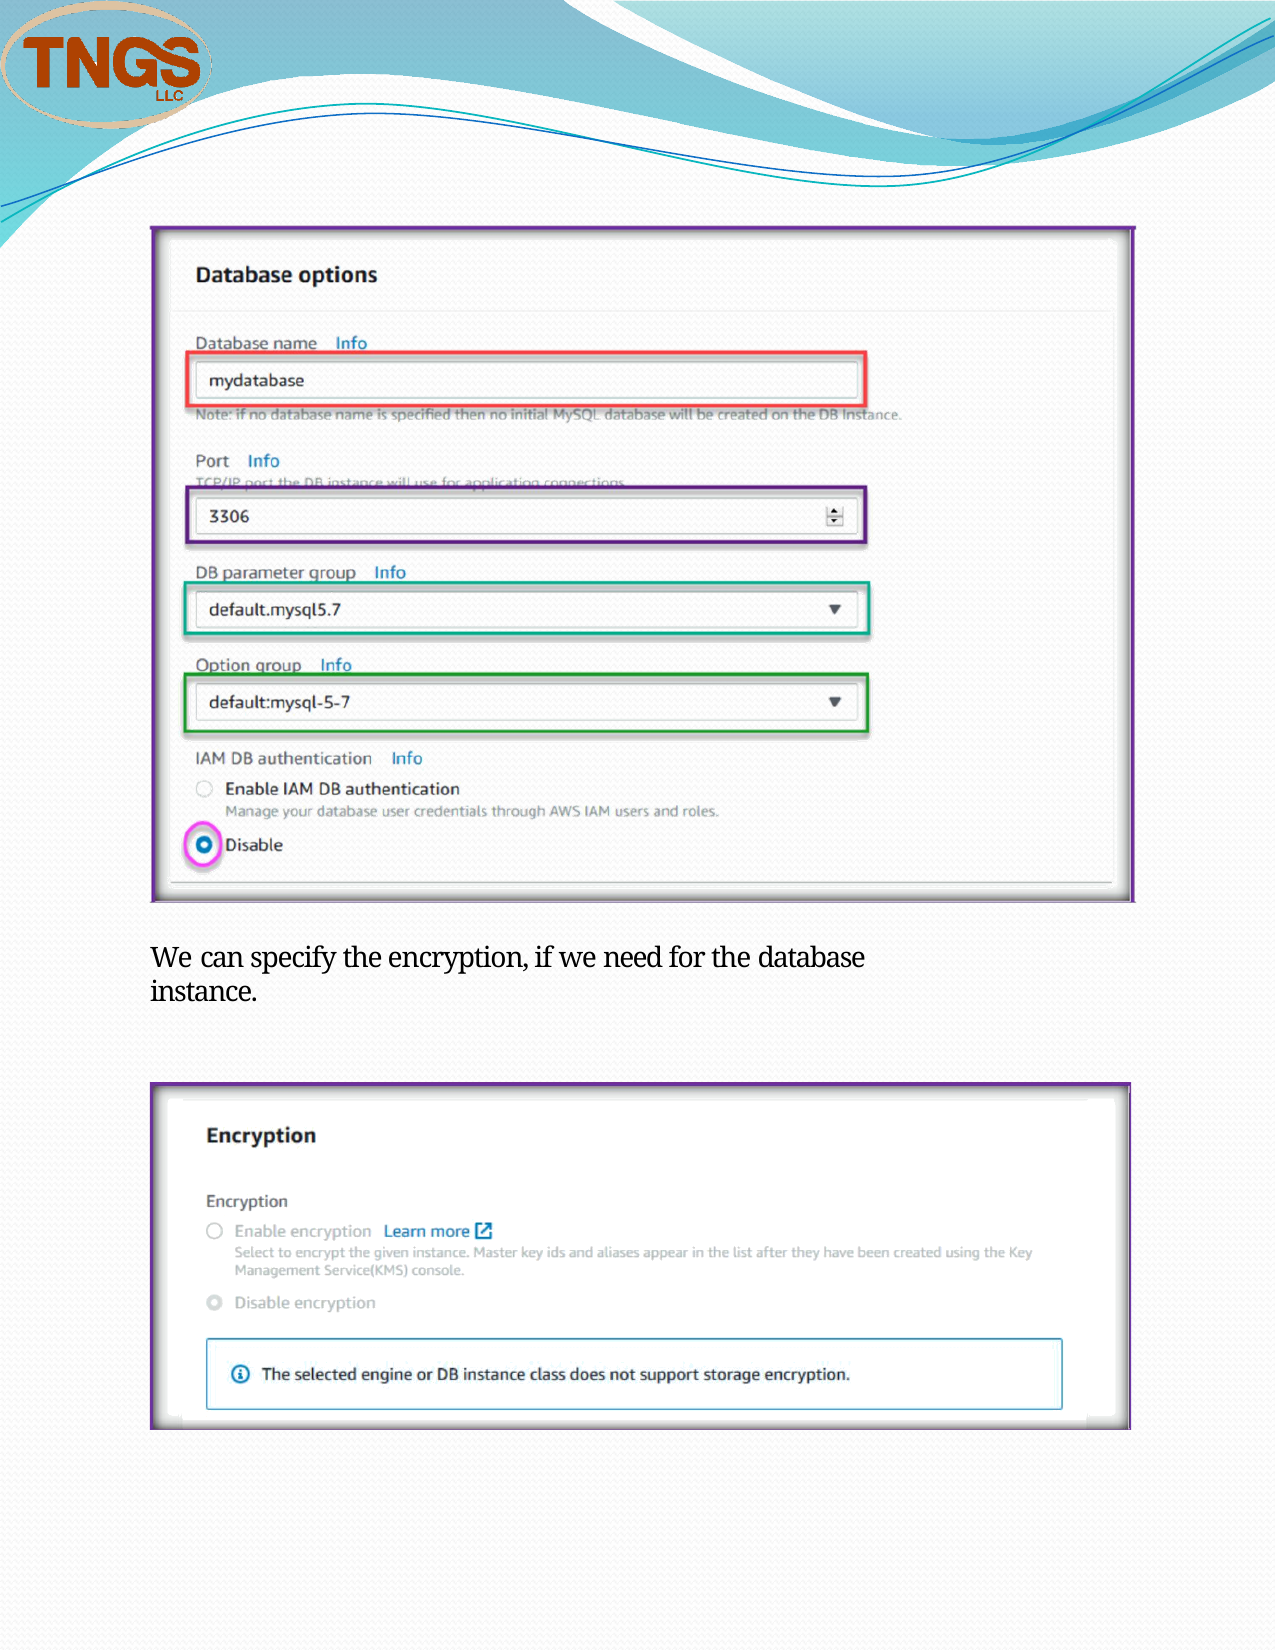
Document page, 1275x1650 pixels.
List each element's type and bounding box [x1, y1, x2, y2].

text_box [121, 220, 1263, 1650]
picture [0, 0, 212, 129]
